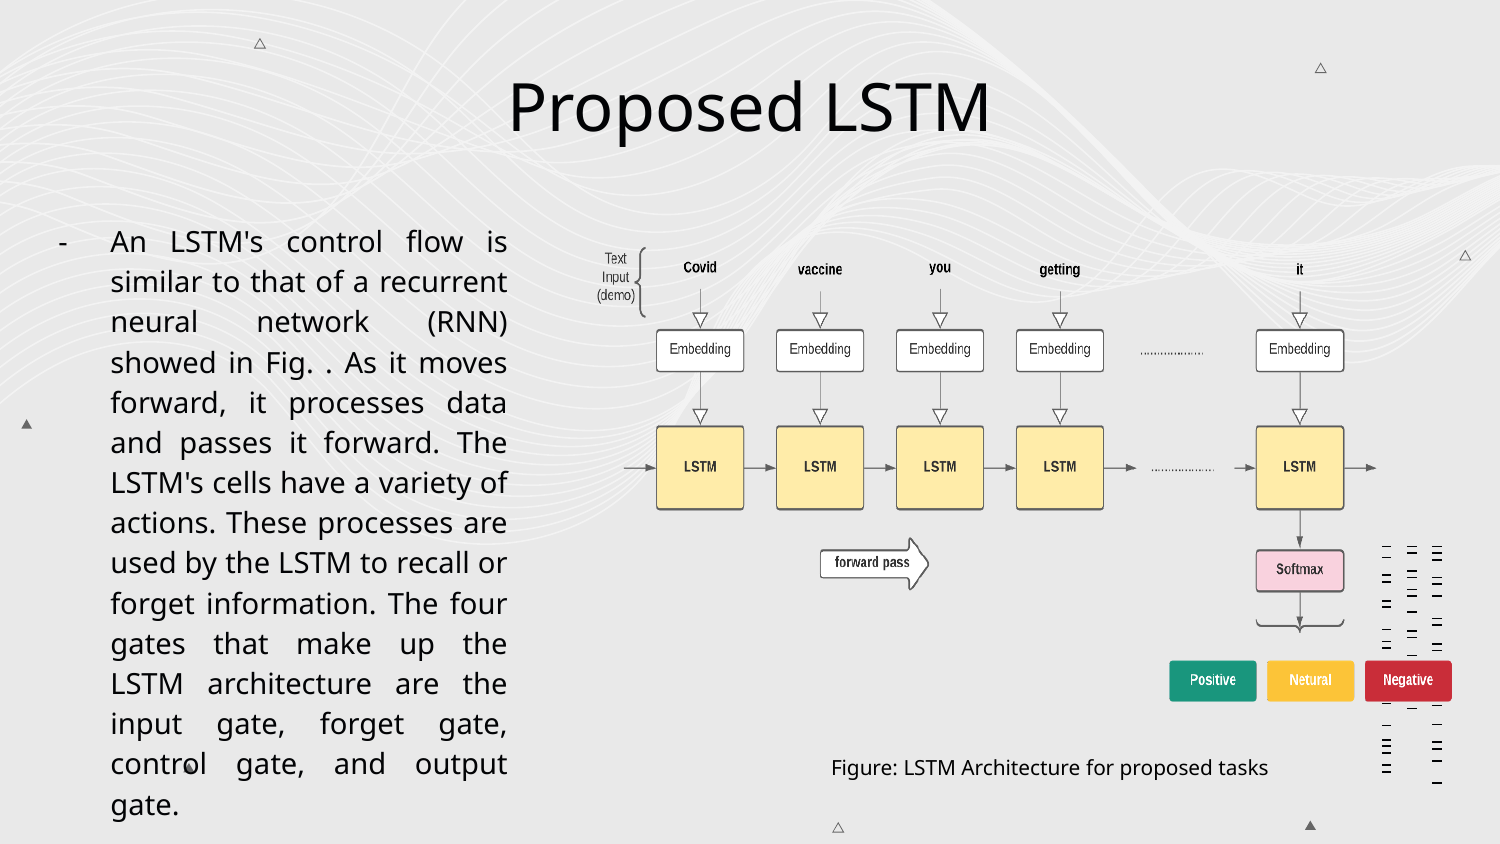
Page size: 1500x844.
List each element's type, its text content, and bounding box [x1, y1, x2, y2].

picture [580, 220, 1475, 730]
title Proposed LSTM [0, 44, 1500, 165]
text_box An LSTM's control flow is similar to that of a recurrent neural network (RNN) showed in Fig. . As it moves forward, it processes data and passes it forward. The LSTM's cells have a variety of actions. These processes are used by the LSTM to recall or forget information. The four gates that make up the LSTM architecture are the input gate, forget gate, control gate, and output gate. [20, 203, 523, 836]
text_box Figure: LSTM Architecture for proposed tasks [813, 741, 1287, 793]
